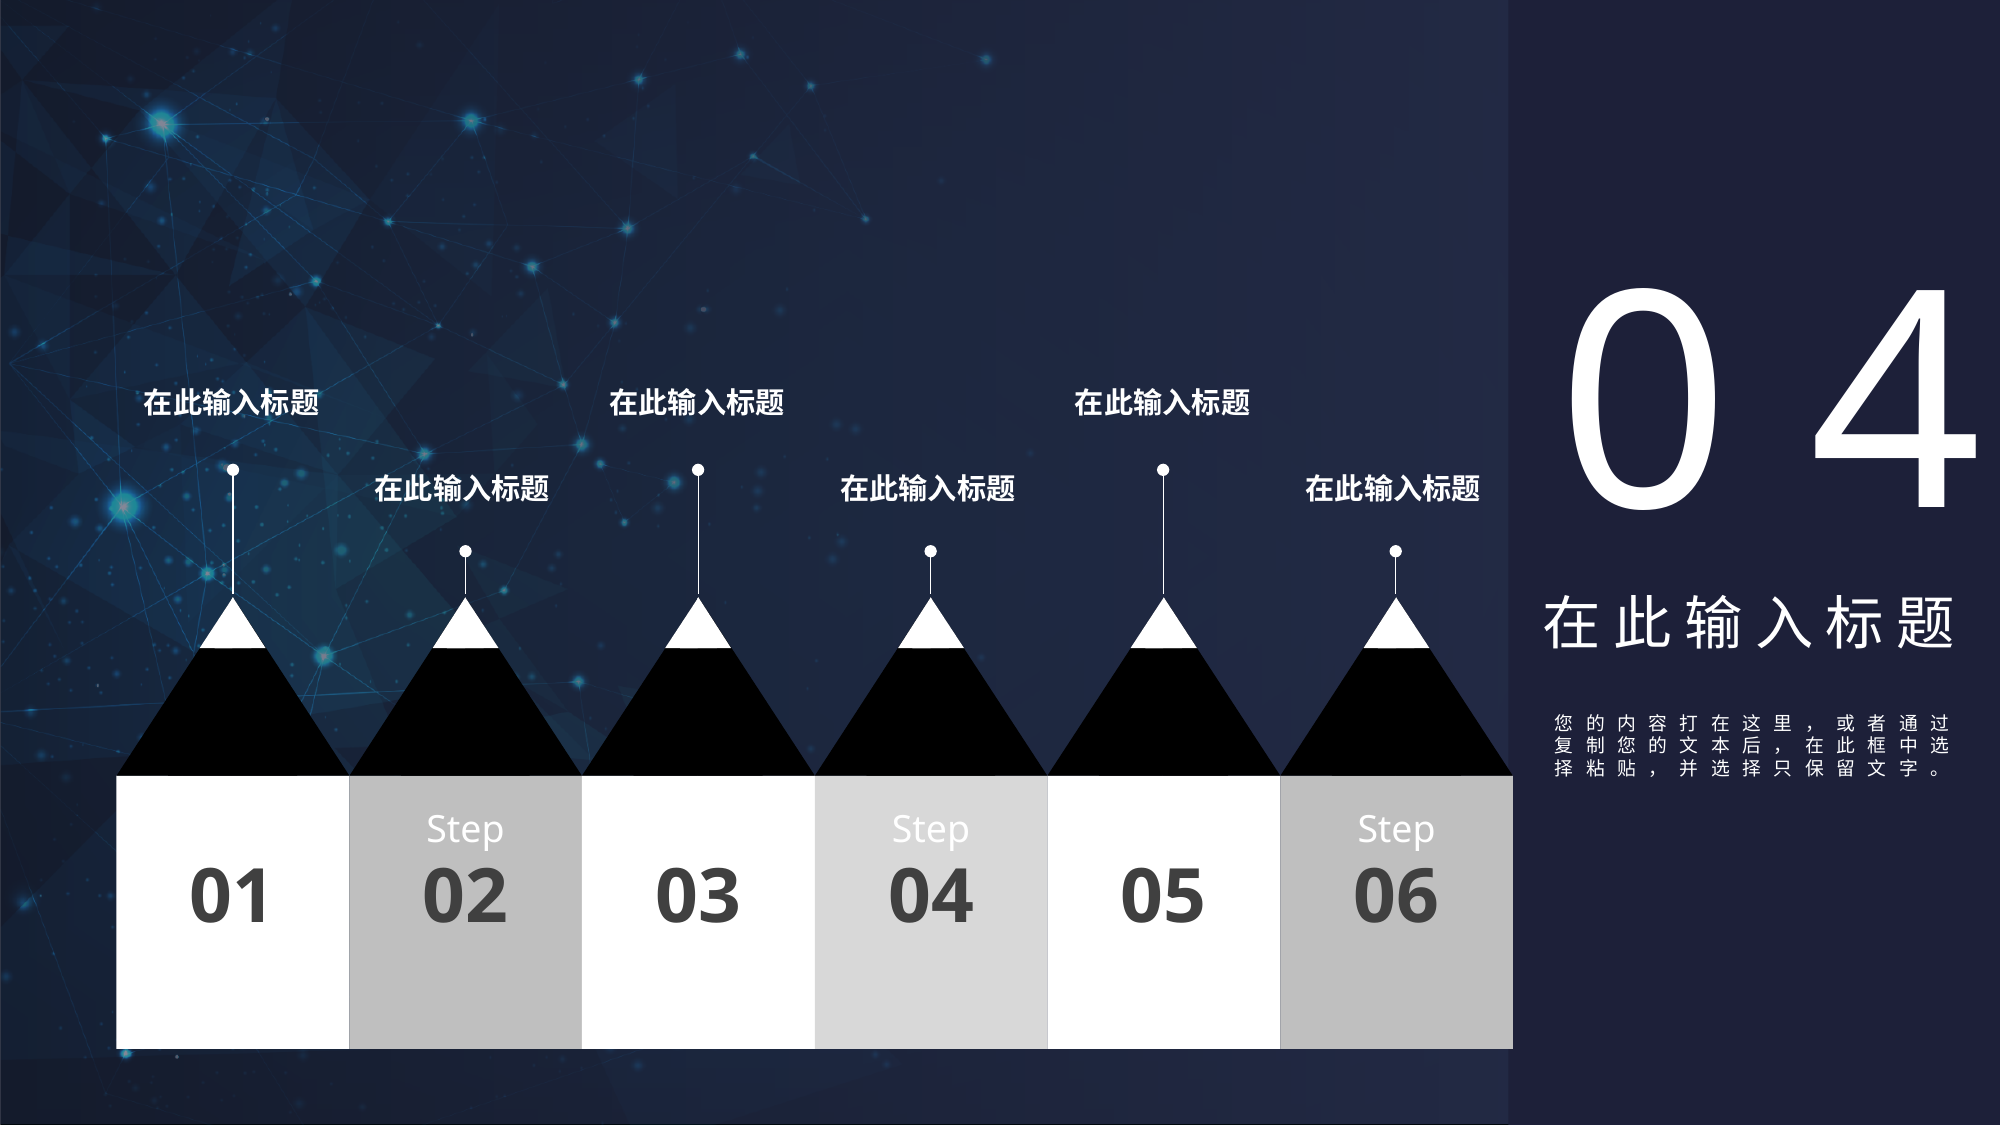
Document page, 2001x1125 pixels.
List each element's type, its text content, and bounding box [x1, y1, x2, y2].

text_box 您的内容打在这里，或者通过复制您的文本后，在此框中选择粘贴，并选择只保留文字。 [1540, 704, 2000, 787]
text_box 0 4 [1543, 197, 1997, 575]
text_box 在此输入标题 [1528, 578, 1989, 664]
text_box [116, 377, 1513, 1050]
